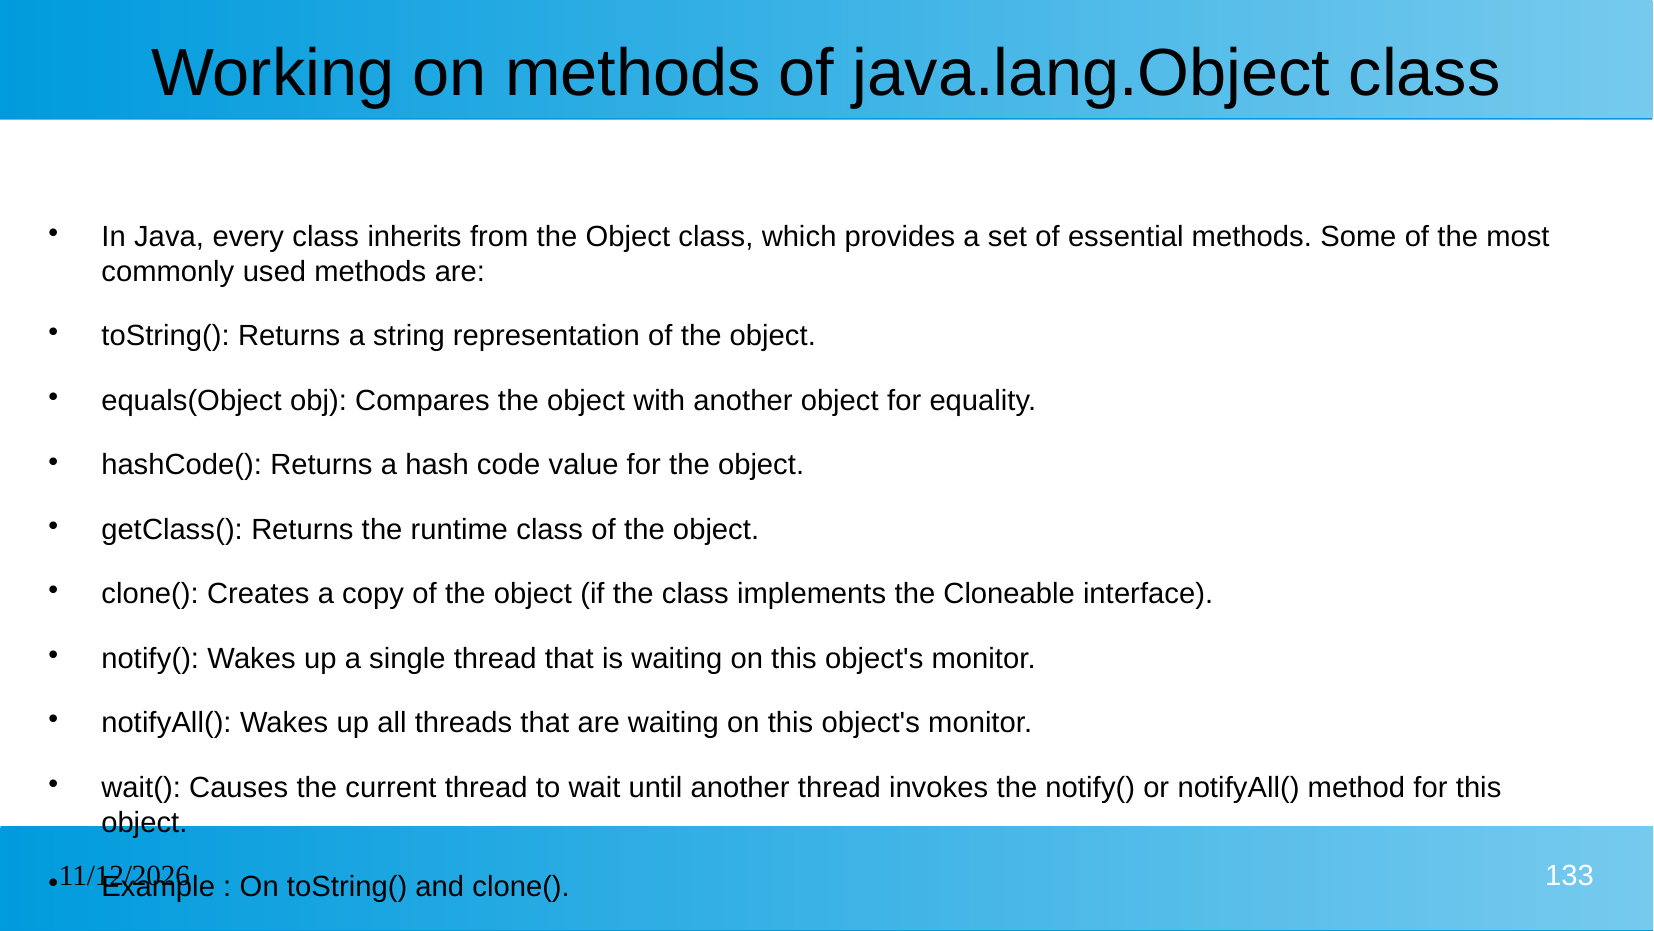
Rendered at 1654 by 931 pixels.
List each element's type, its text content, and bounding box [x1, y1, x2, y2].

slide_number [59, 856, 443, 915]
slide_number 133 [1210, 856, 1595, 915]
title Working on methods of java.lang.Object class [59, 29, 1595, 108]
list In Java, every class inherits from the Object class, which provides a set of essential methods. Some of the most commonly used methods are: toString(): Returns a string representation of the object. equals(Object obj): Compares the object with another object for equality. hashCode(): Returns a hash code value for the object. getClass(): Returns the runtime class of the object. clone(): Creates a copy of the object (if the class implements the Cloneable interface). notify(): Wakes up a single thread that is waiting on this object's monitor. notifyAll(): Wakes up all threads that are waiting on this object's monitor. wait(): Causes the current thread to wait until another thread invokes the notify() or notifyAll() method for this object. Example : On toString() and clone(). [30, 107, 1566, 830]
